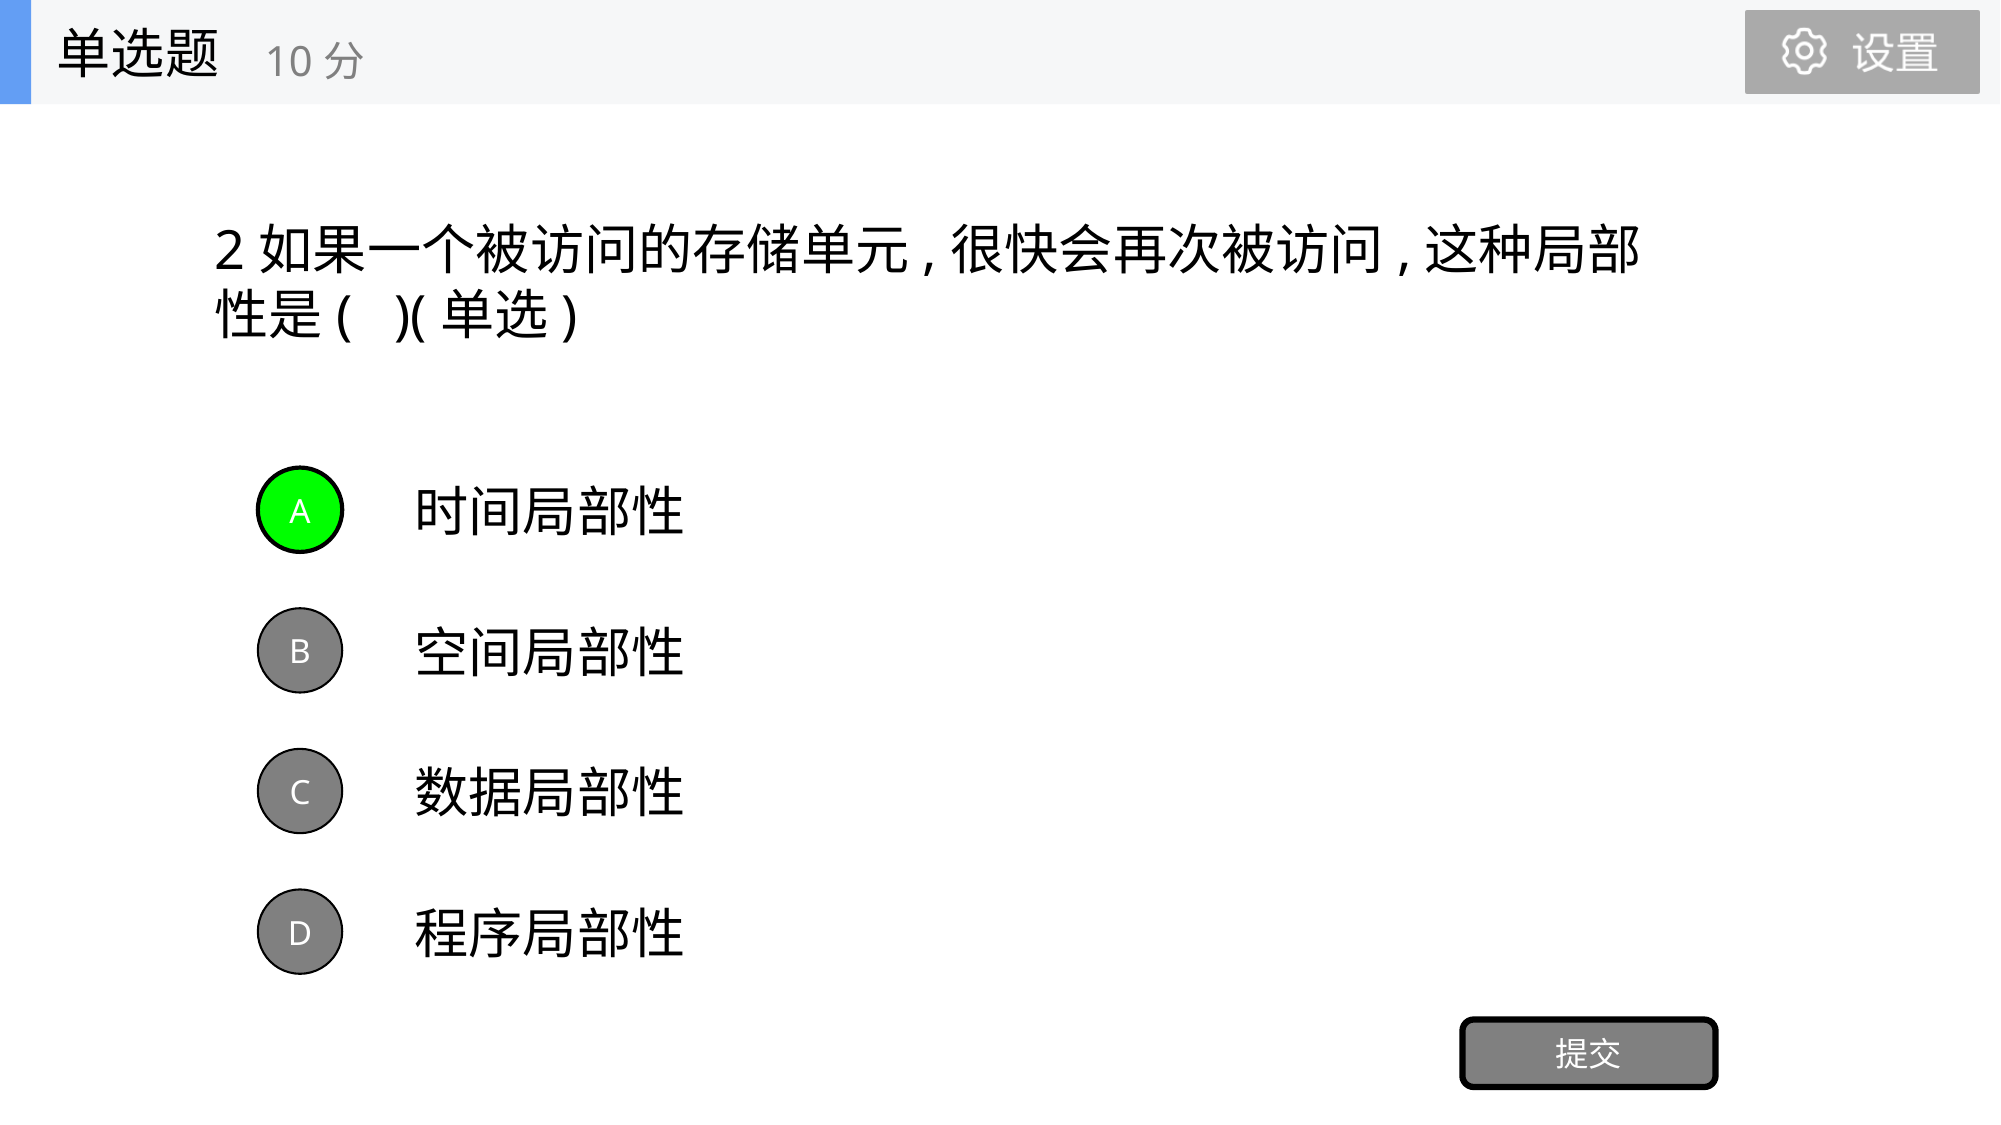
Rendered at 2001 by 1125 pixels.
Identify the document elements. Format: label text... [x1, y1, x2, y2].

text_box 提交 [1461, 1018, 1717, 1089]
text_box 2如果一个被访问的存储单元,很快会再次被访问,这种局部性是( )(单选) [200, 207, 1697, 353]
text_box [0, 0, 2000, 105]
picture [1745, 10, 1980, 94]
text_box 空间局部性 [399, 610, 717, 691]
text_box 时间局部性 [399, 469, 717, 550]
text_box C [256, 747, 344, 835]
text_box D [256, 888, 344, 975]
text_box A [256, 466, 344, 553]
text_box 程序局部性 [399, 891, 717, 972]
text_box B [256, 607, 344, 694]
text_box 数据局部性 [399, 751, 717, 831]
